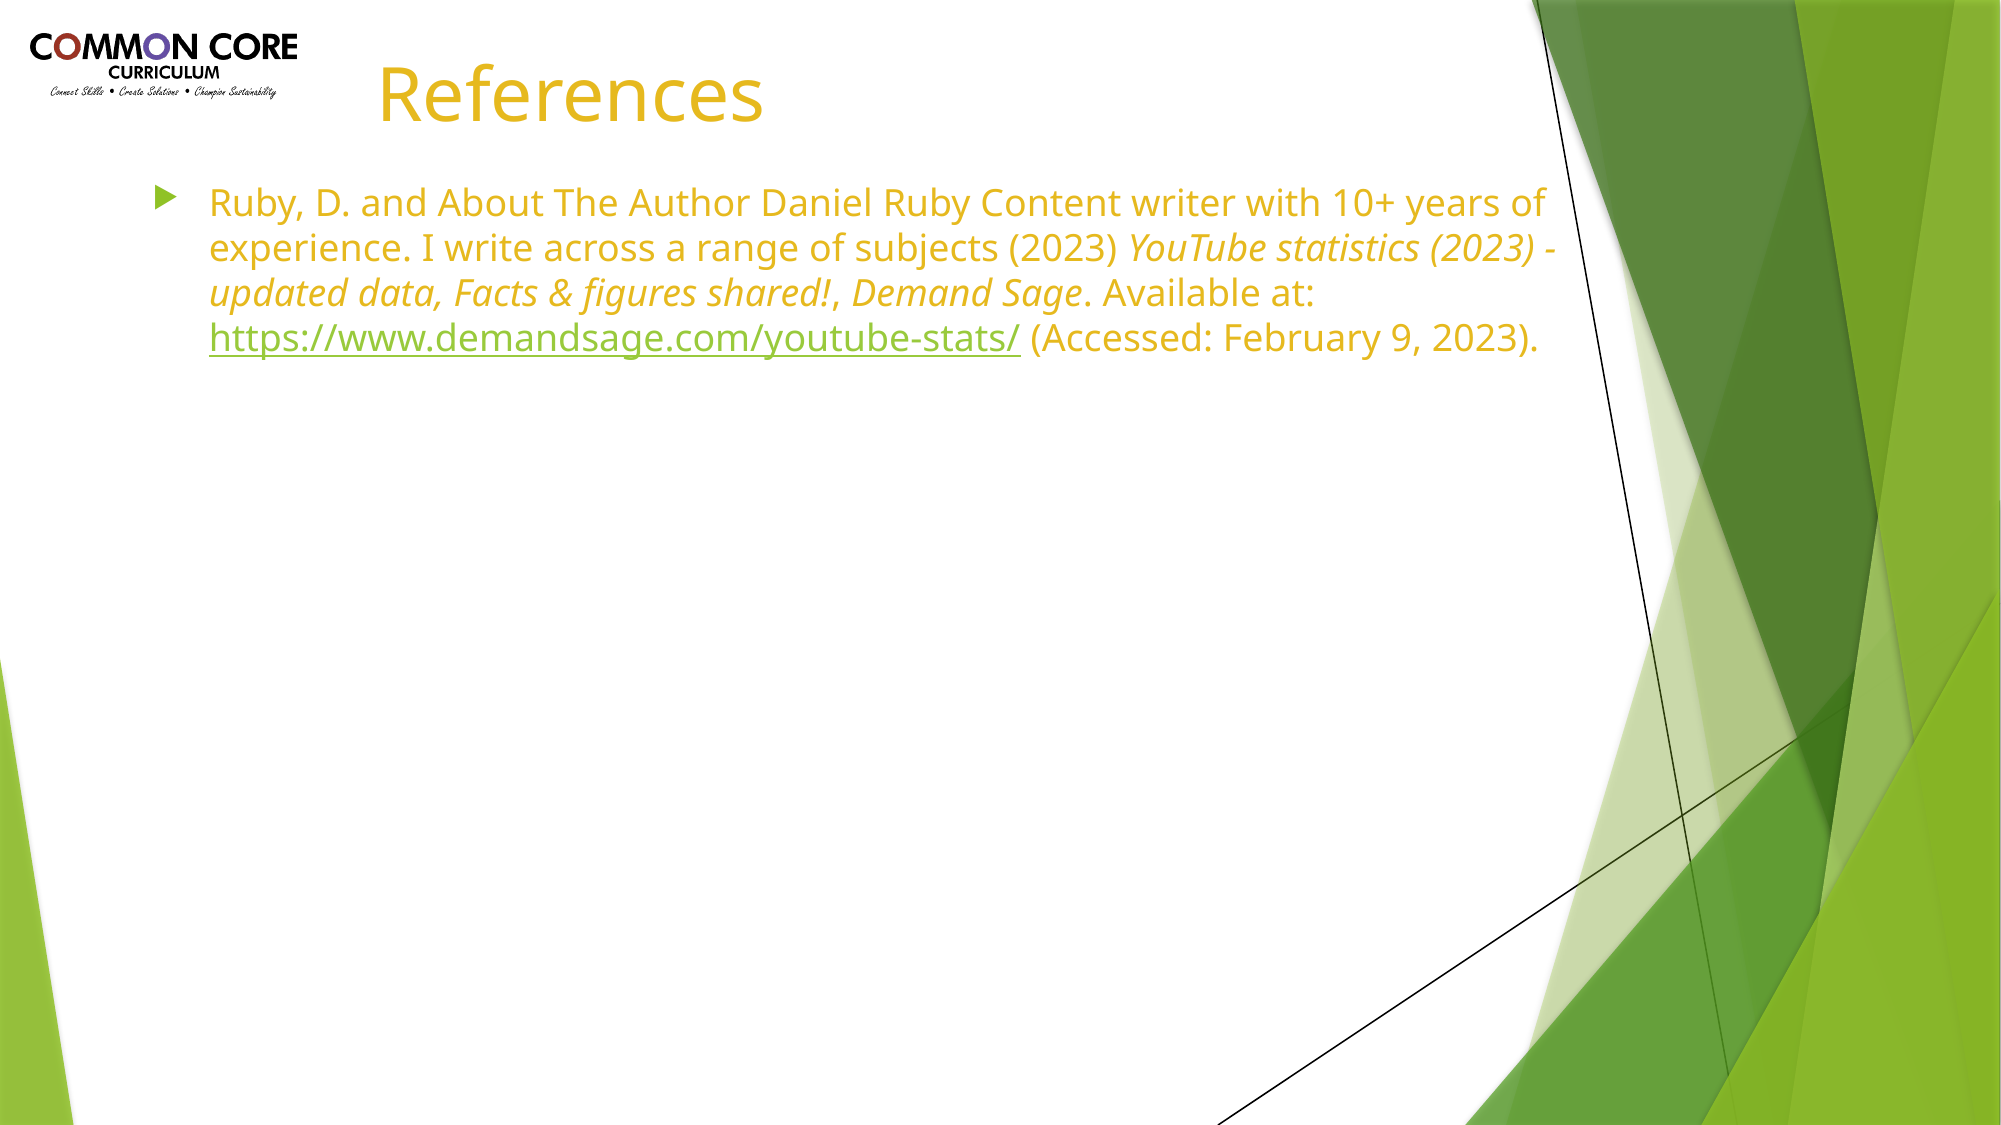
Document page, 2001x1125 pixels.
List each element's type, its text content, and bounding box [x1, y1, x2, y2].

title References [360, 39, 1393, 171]
list Ruby, D. and About The Author Daniel Ruby Content writer with 10+ years of experience. I write across a range of subjects (2023) YouTube statistics (2023) - updated data, Facts & figures shared!, Demand Sage. Available at: https://www.demandsage.com/youtube-stats/ (Accessed: February 9, 2023). [137, 171, 1583, 1014]
picture [30, 33, 297, 100]
